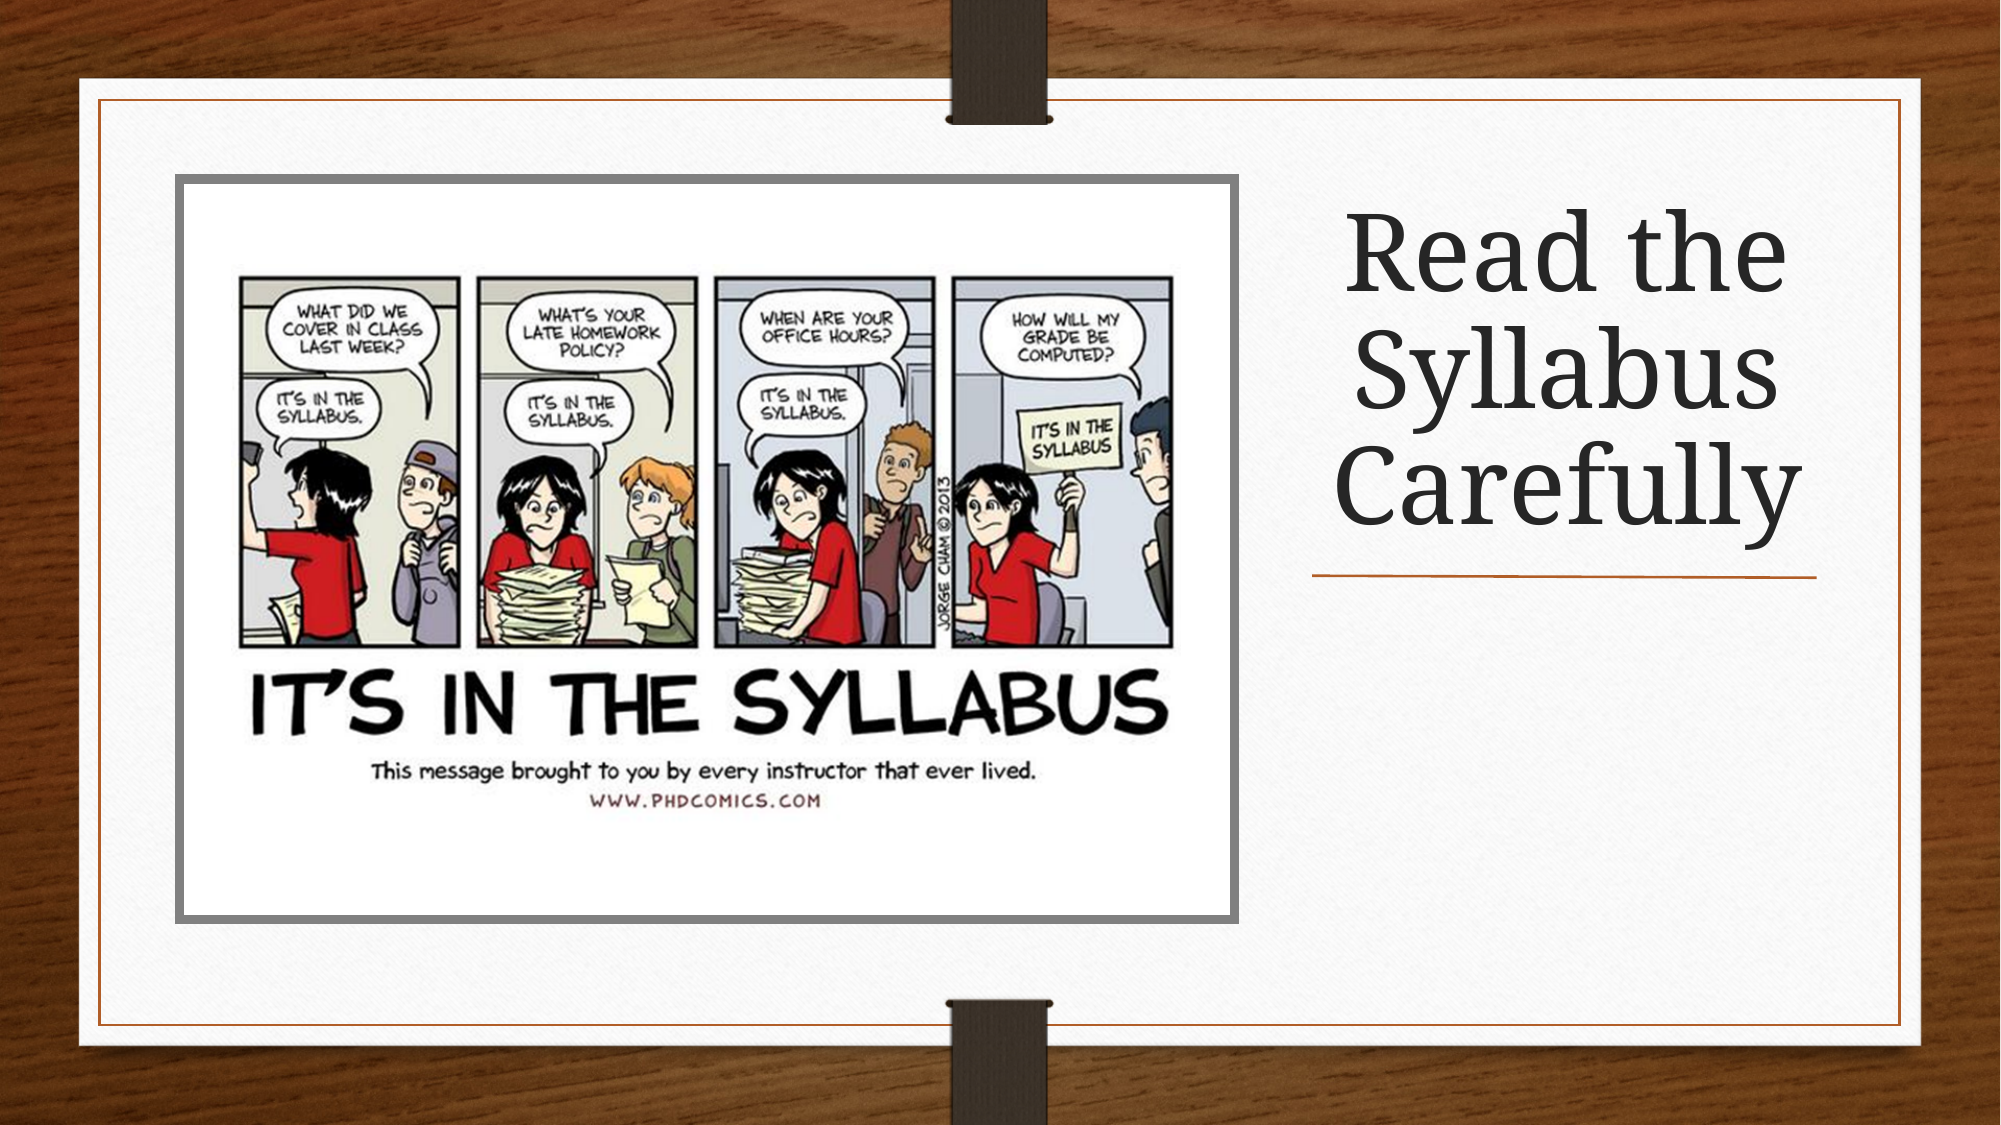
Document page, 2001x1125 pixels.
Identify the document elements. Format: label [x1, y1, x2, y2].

text_box [0, 0, 2000, 1125]
list [231, 264, 1181, 832]
